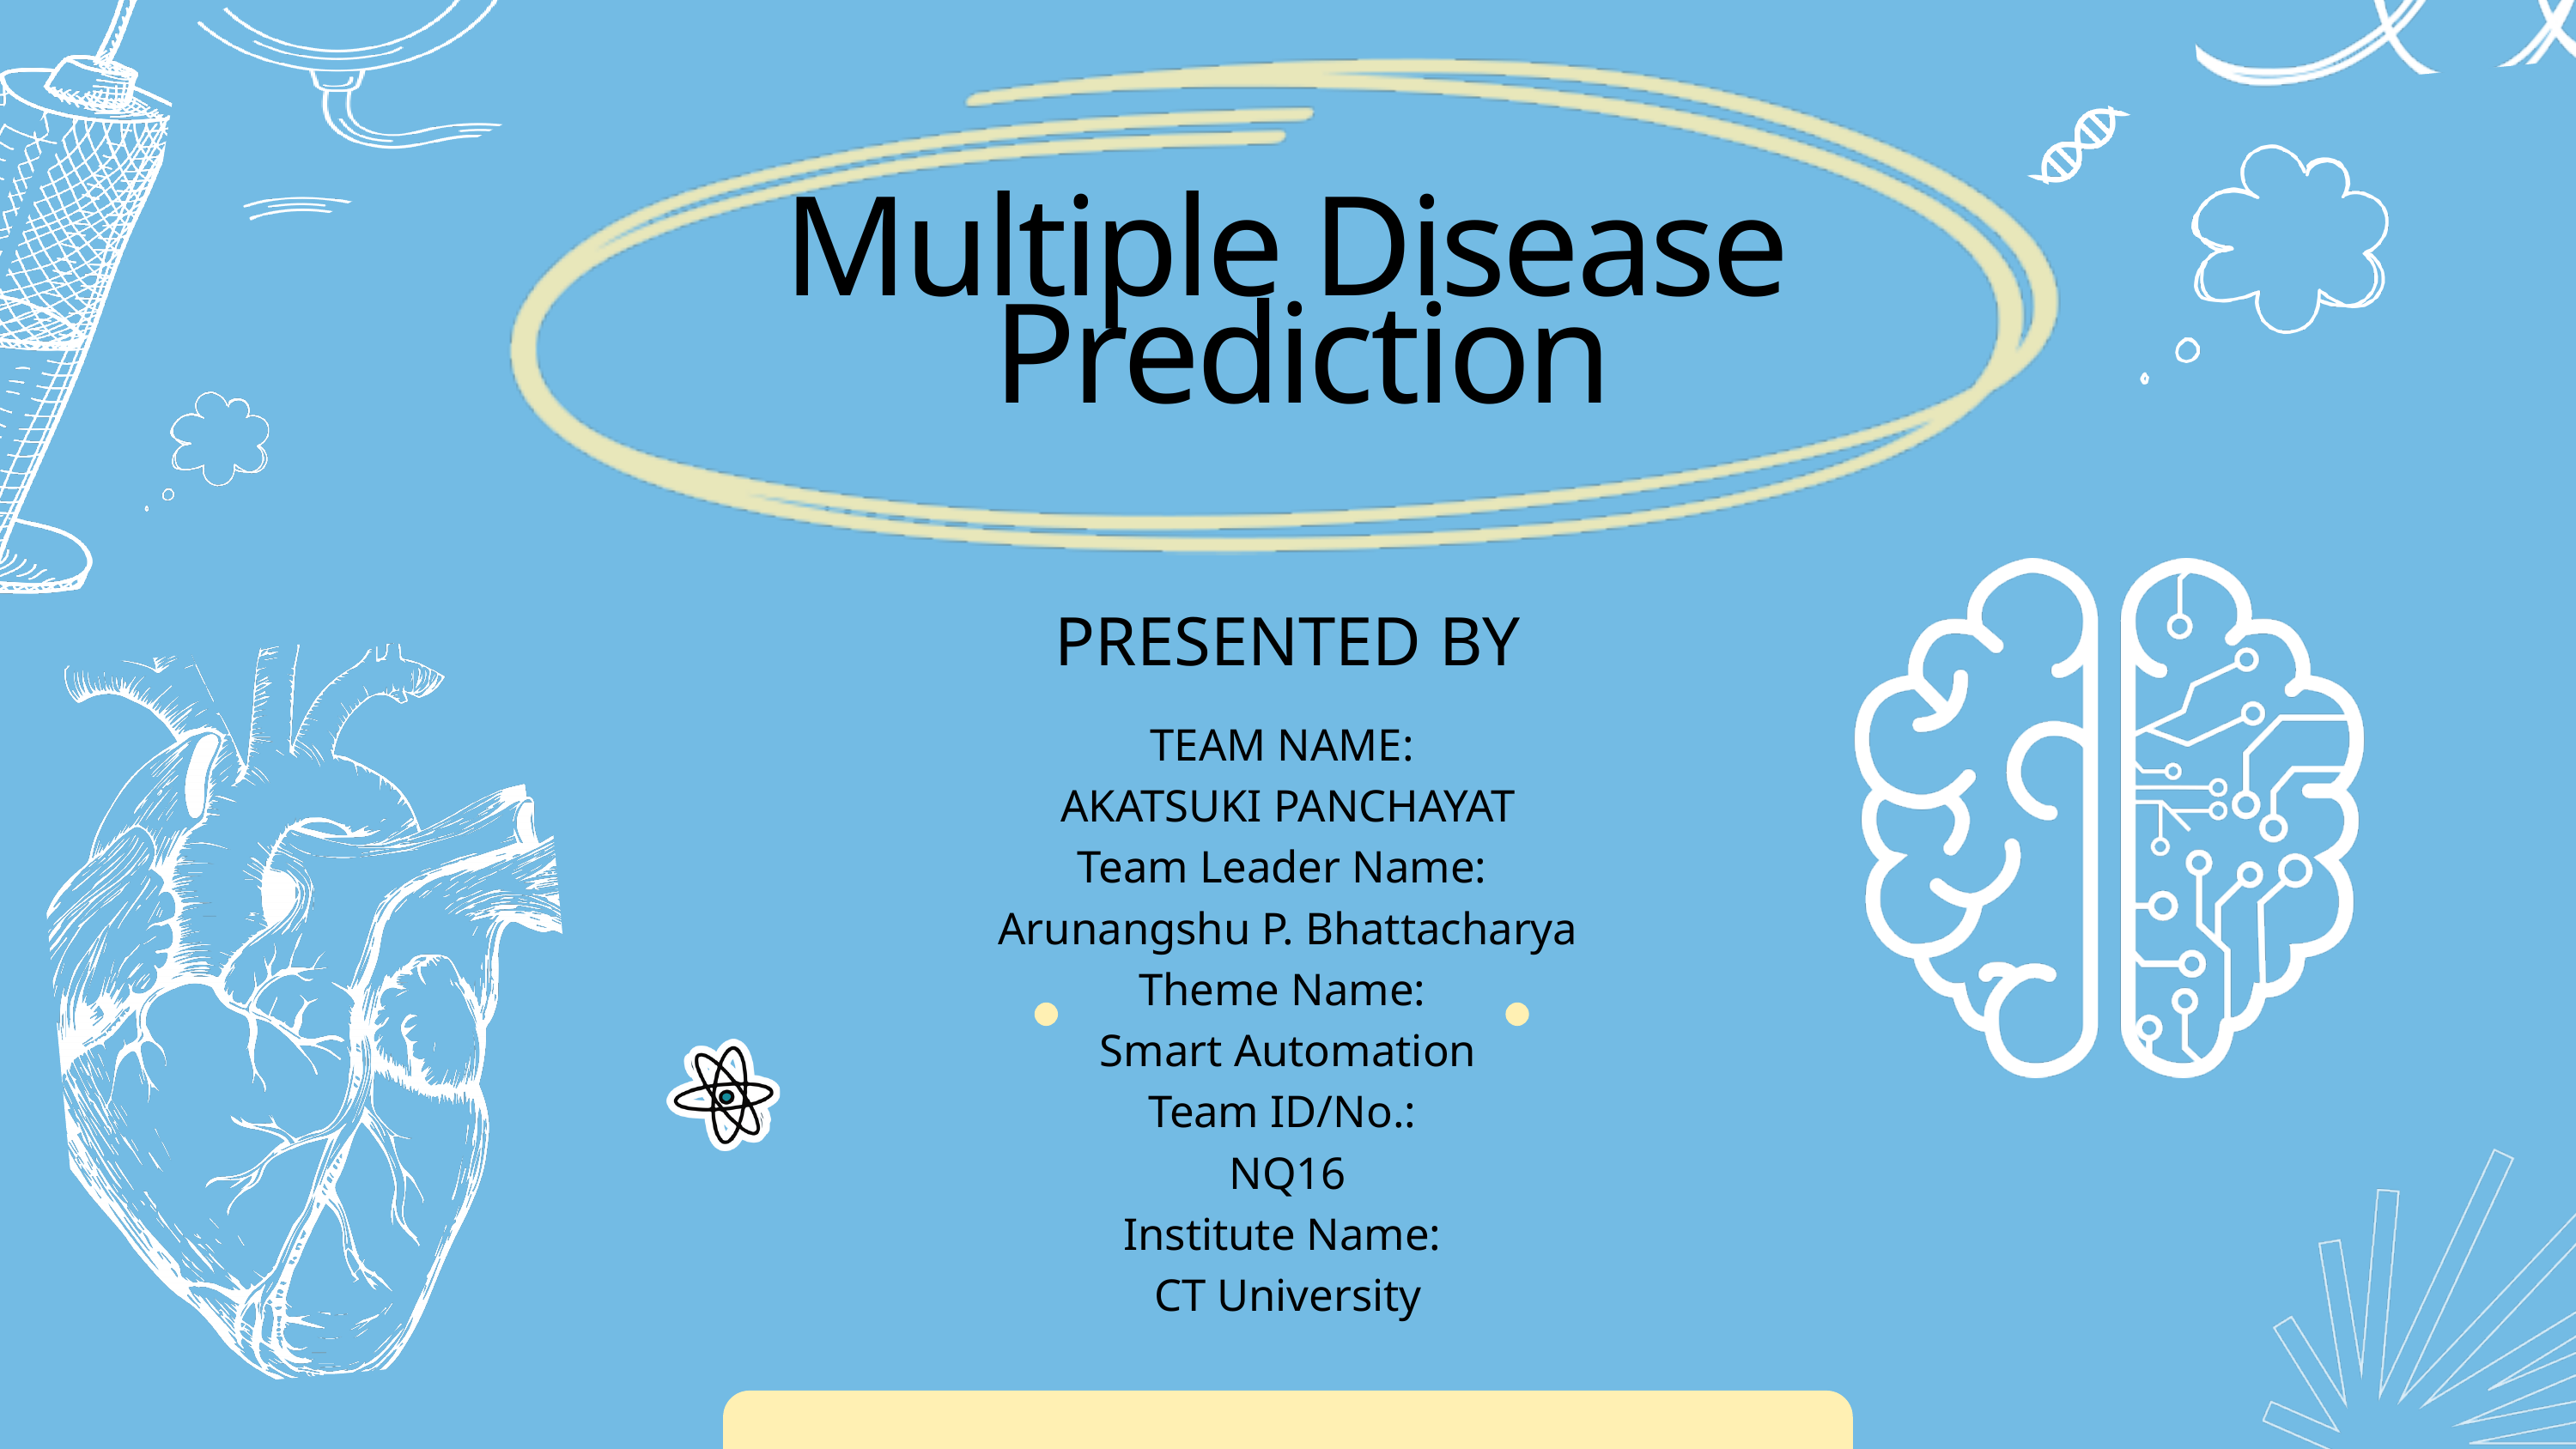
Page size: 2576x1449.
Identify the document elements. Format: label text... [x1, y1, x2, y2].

text_box [2190, 0, 2576, 96]
text_box [177, 0, 592, 247]
text_box PRESENTED BY [999, 585, 1577, 679]
text_box [505, 58, 2070, 215]
text_box [1852, 558, 2371, 1078]
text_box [1034, 1002, 1059, 1027]
text_box [144, 391, 270, 512]
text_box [722, 1390, 1853, 1449]
text_box [2262, 1149, 2576, 1449]
text_box [24, 622, 601, 1397]
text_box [1505, 1002, 1529, 1027]
text_box [666, 1039, 781, 1151]
text_box [2015, 82, 2141, 208]
text_box [505, 539, 2070, 555]
text_box [0, 0, 189, 782]
text_box TEAM NAME: AKATSUKI PANCHAYAT Team Leader Name: Arunangshu P. Bhattacharya Theme Name: Smart Automation Team ID/No.: NQ16 Institute Name: CT University [848, 708, 1727, 1381]
text_box Multiple Disease Prediction [385, 215, 2221, 539]
text_box [2140, 144, 2389, 385]
